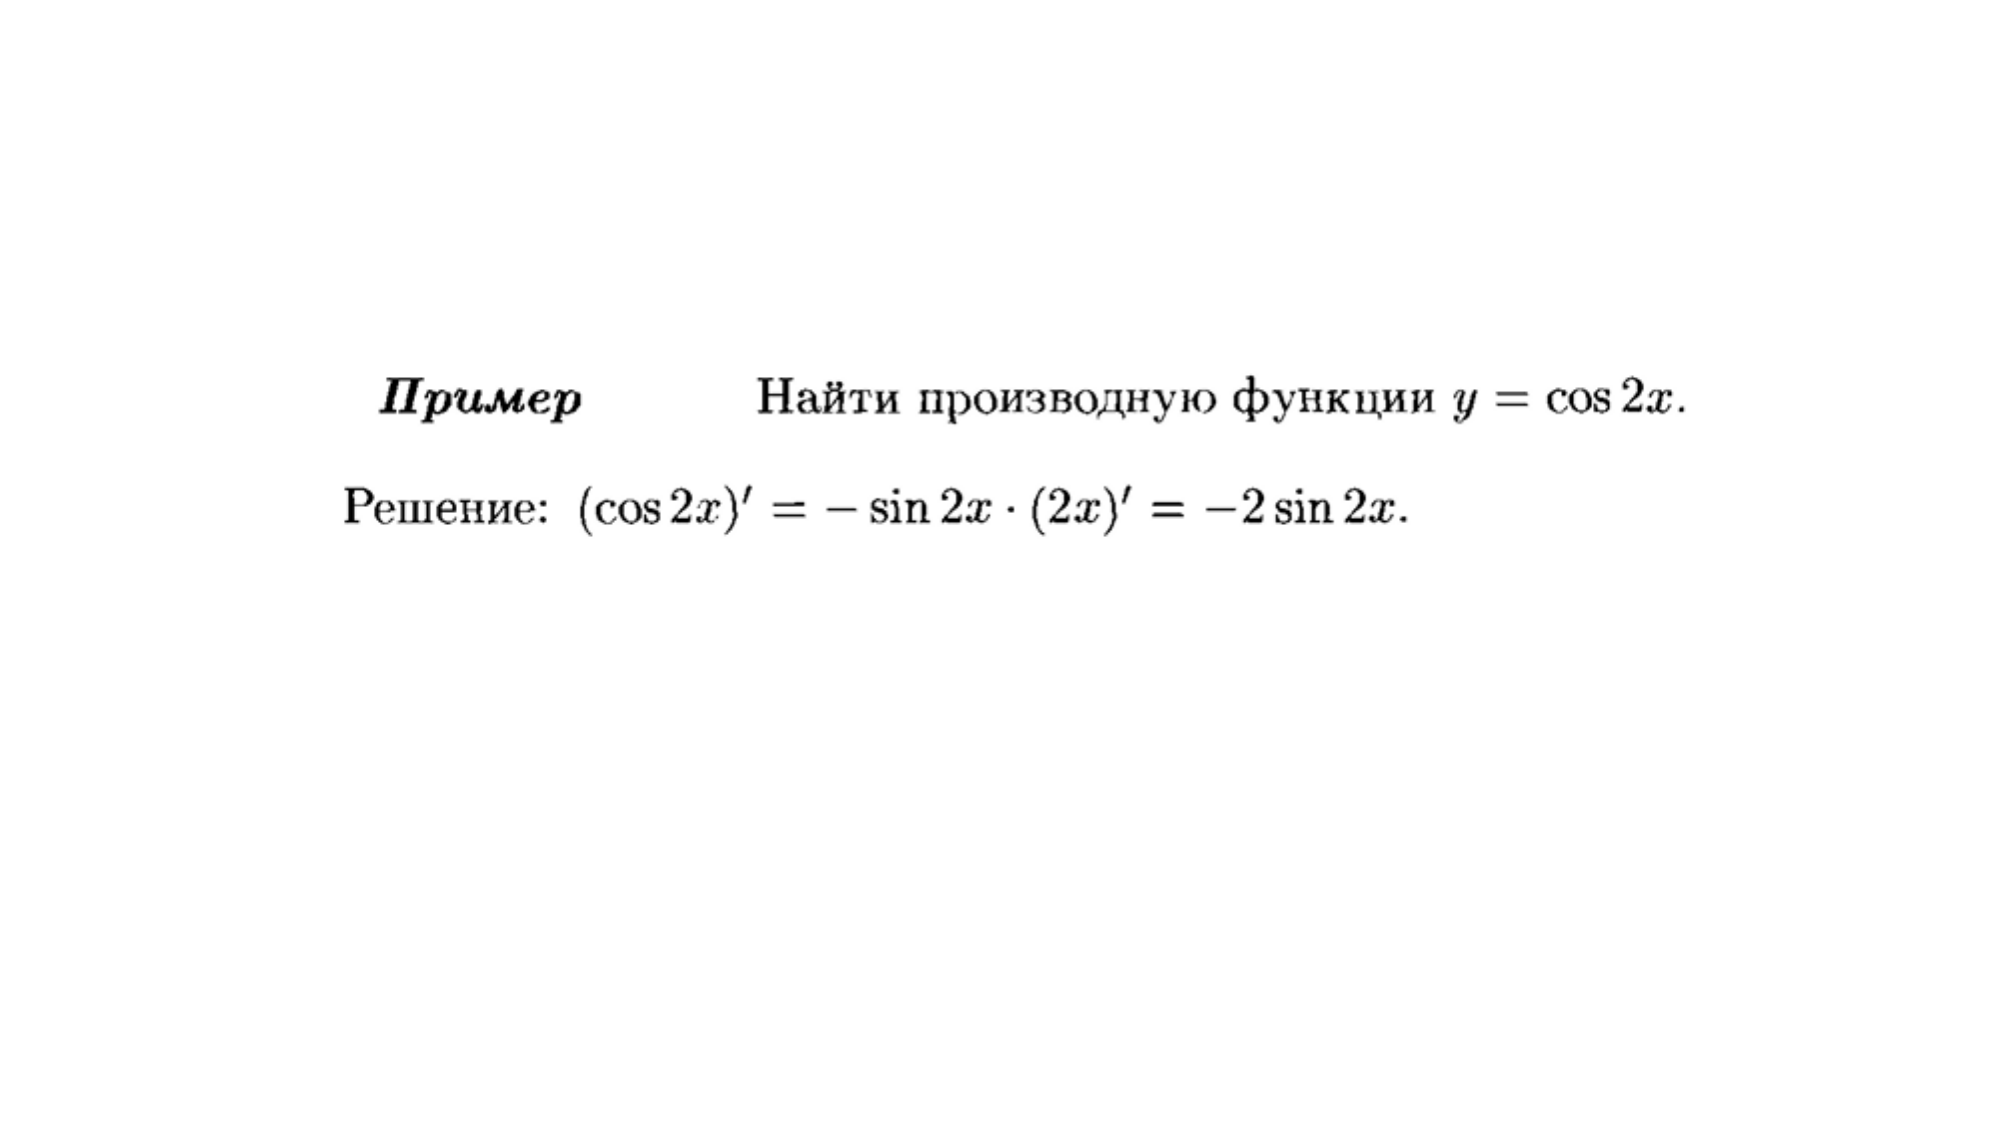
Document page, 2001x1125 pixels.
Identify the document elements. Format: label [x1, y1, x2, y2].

picture [268, 342, 1748, 541]
